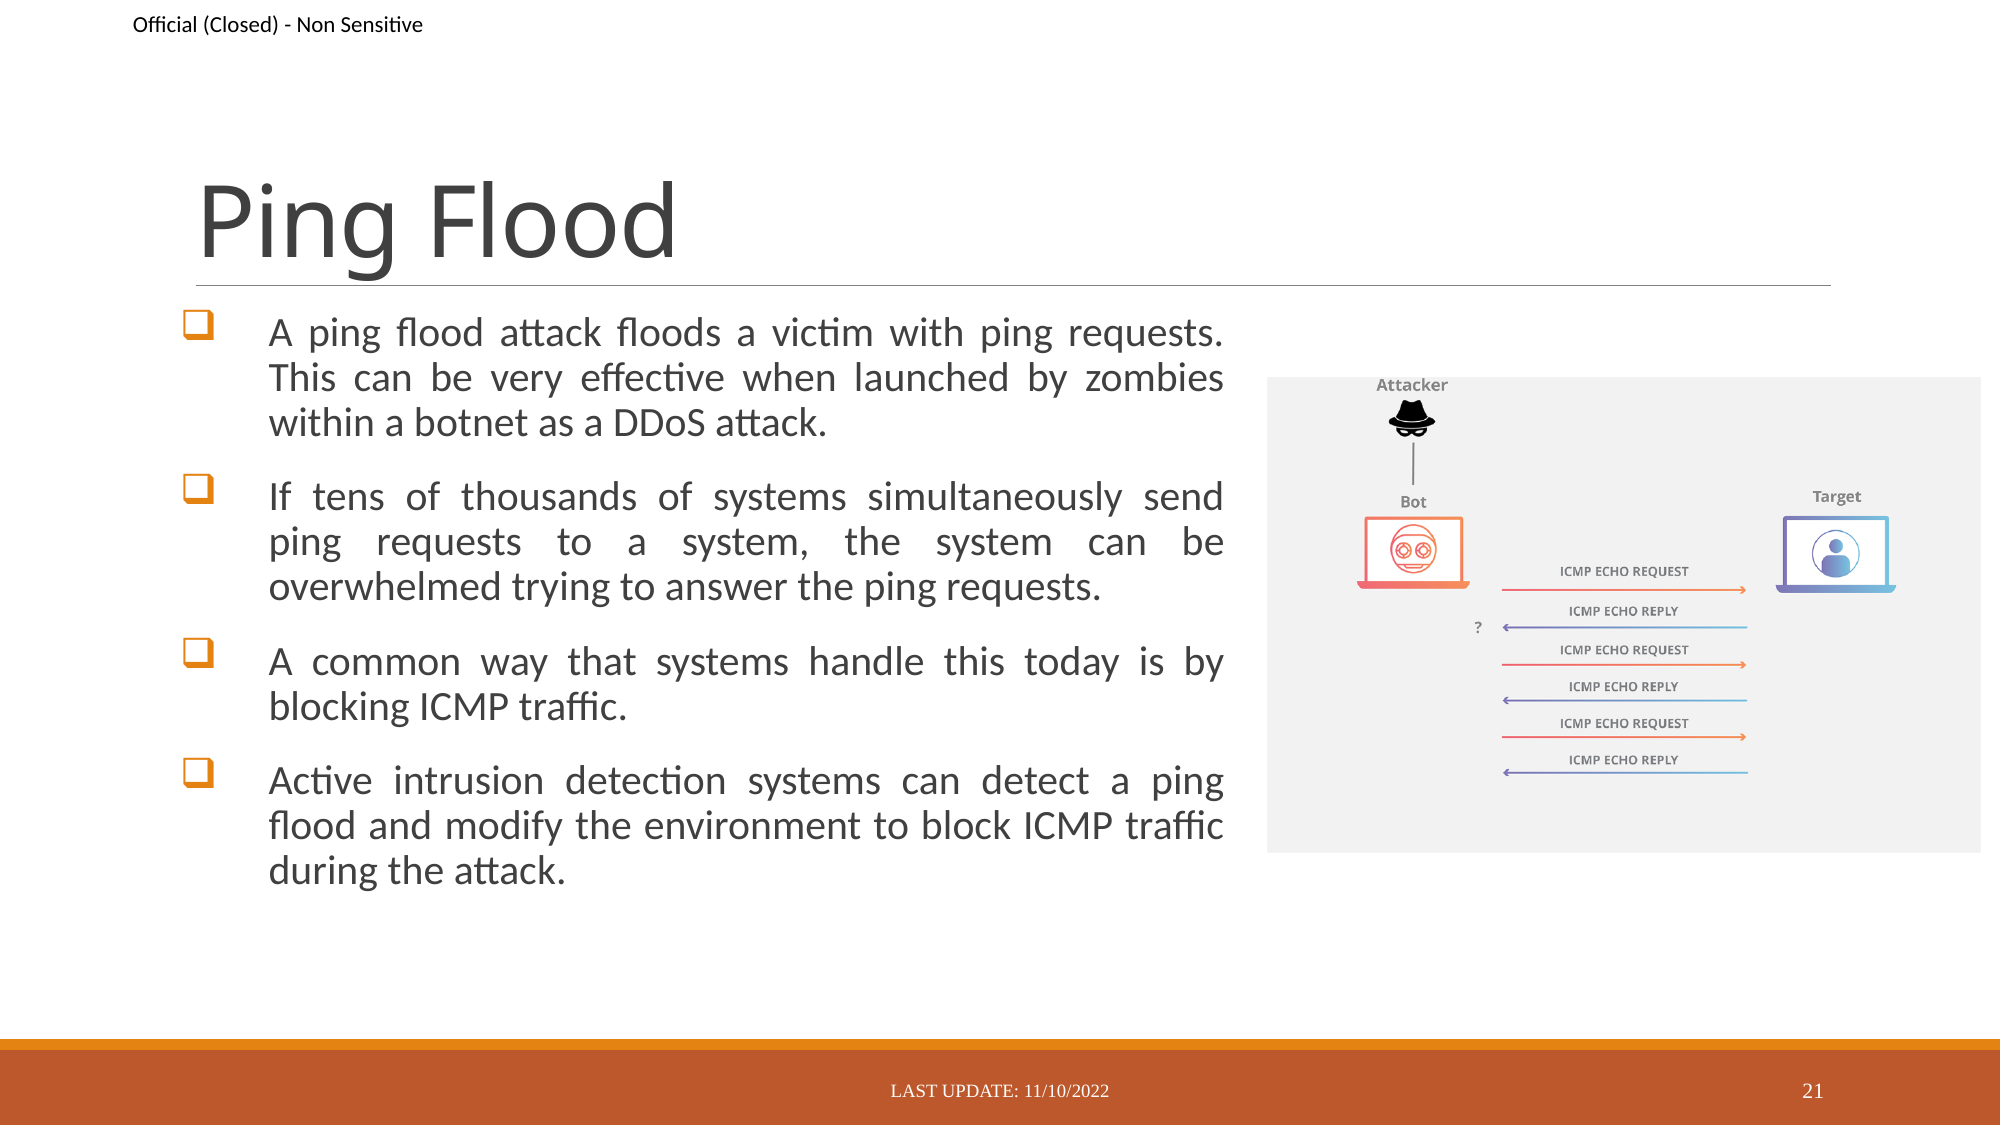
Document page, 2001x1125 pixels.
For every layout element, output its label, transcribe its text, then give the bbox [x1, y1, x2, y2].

slide_number 21 [1624, 1059, 1840, 1120]
picture [1267, 377, 1981, 854]
footer Last Update: 11/10/2022 [604, 1059, 1396, 1120]
list A ping flood attack floods a victim with ping requests. This can be very effective when launched by zombies within a botnet as a DDoS attack. If tens of thousands of systems simultaneously send ping requests to a system, the system can be overwhelmed trying to answer the ping requests. A common way that systems handle this today is by blocking ICMP traffic. Active intrusion detection systems can detect a ping flood and modify the environment to block ICMP traffic during the attack. [180, 302, 1225, 963]
title Ping Flood [180, 47, 1830, 285]
